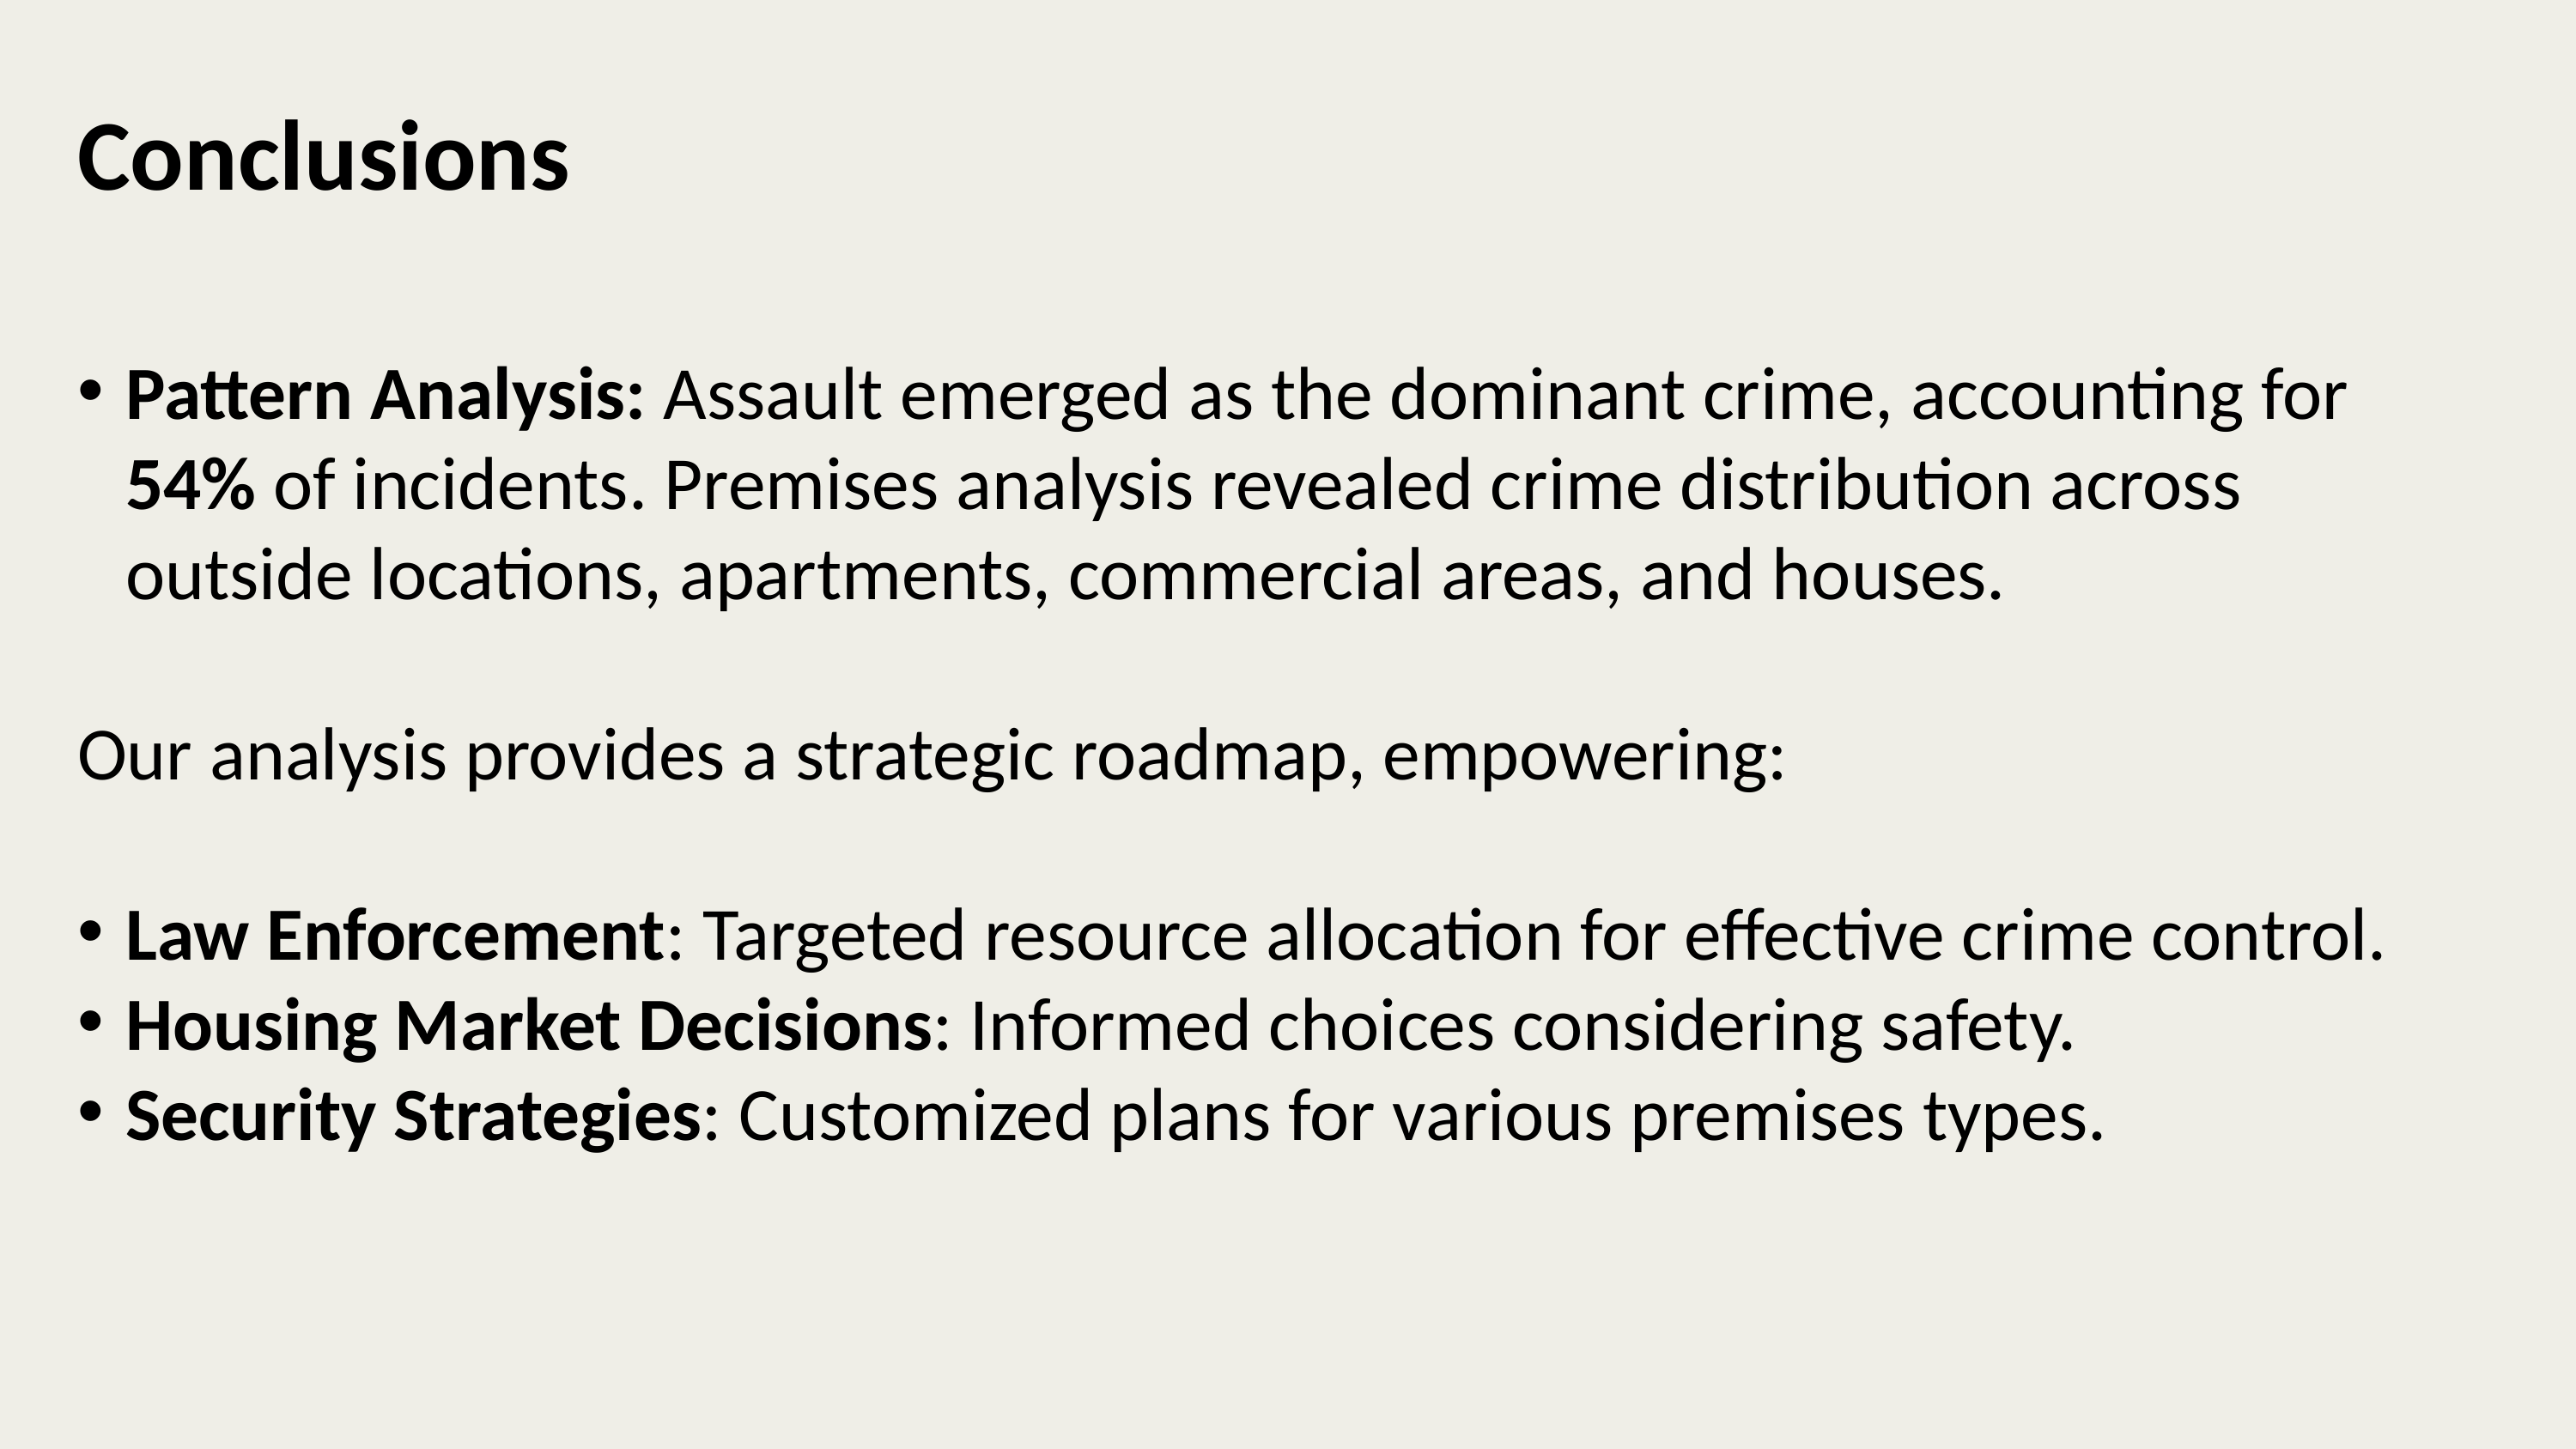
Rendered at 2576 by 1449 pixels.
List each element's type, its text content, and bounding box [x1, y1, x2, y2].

title Conclusions [64, 38, 2490, 263]
list Pattern Analysis: Assault emerged as the dominant crime, accounting for 54% of incidents. Premises analysis revealed crime distribution across outside locations, apartments, commercial areas, and houses. Our analysis provides a strategic roadmap, empowering: Law Enforcement: Targeted resource allocation for effective crime control. Housing Market Decisions: Informed choices considering safety. Security Strategies: Customized plans for various premises types. [64, 337, 2490, 1379]
